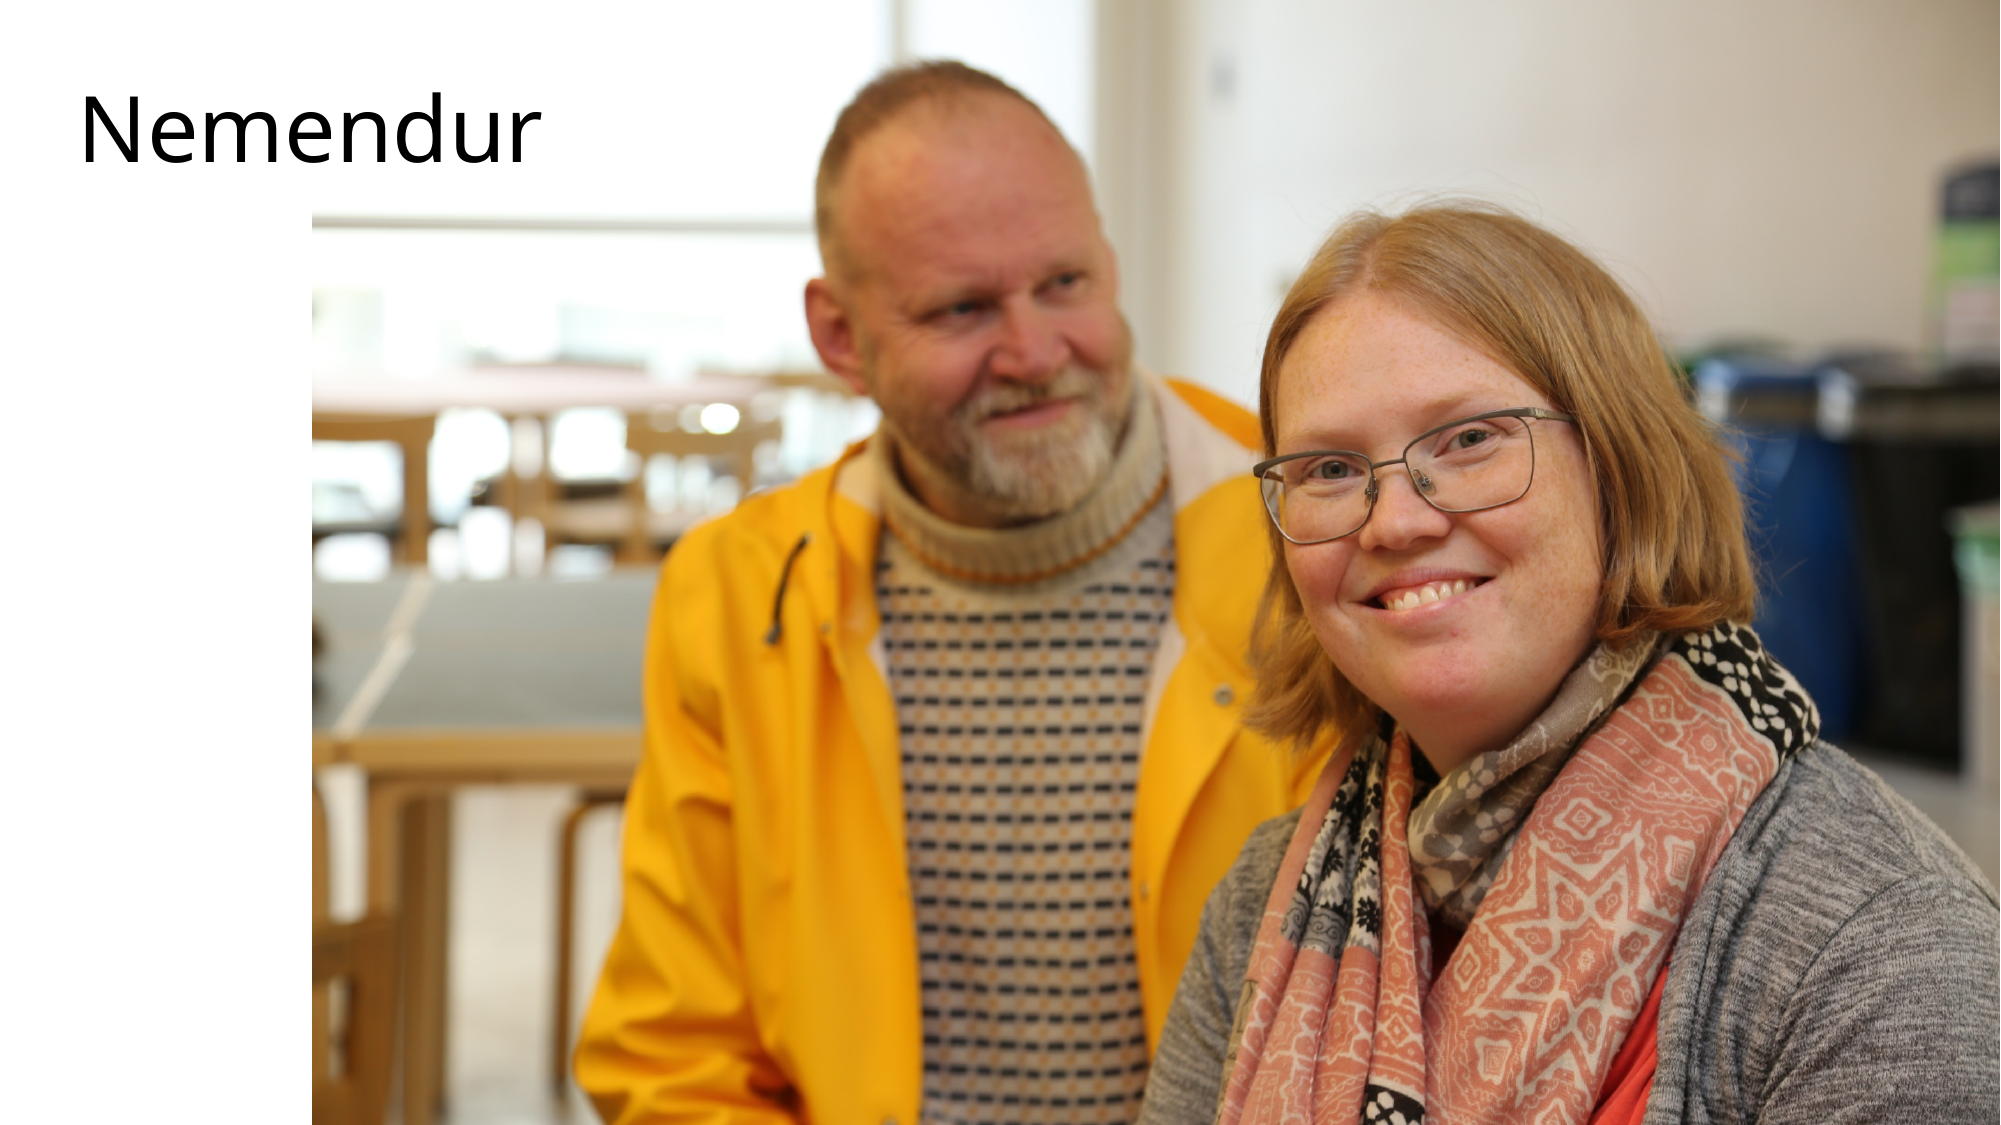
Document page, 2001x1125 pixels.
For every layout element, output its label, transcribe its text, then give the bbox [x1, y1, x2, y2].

picture [312, 0, 2000, 1125]
text_box Nemendur [62, 24, 312, 242]
